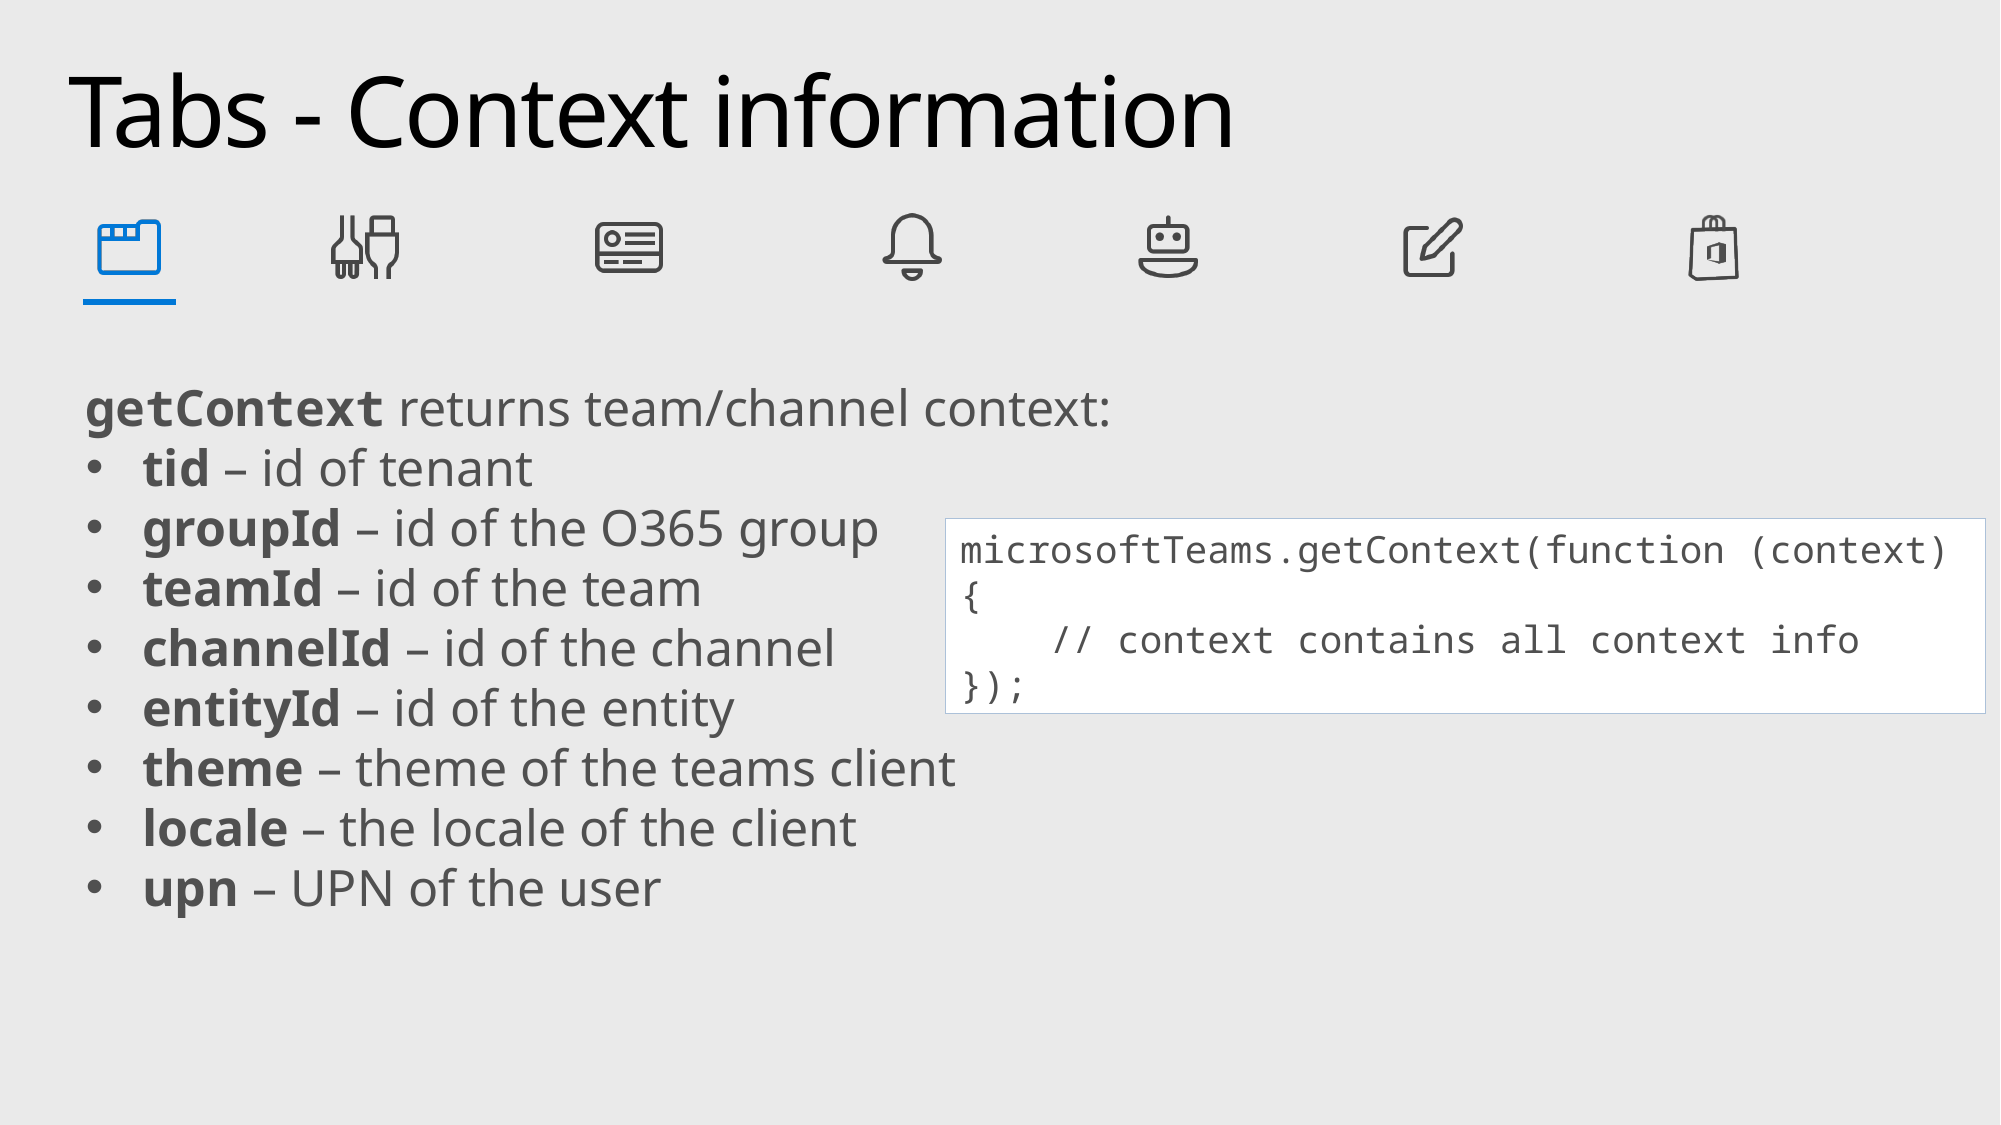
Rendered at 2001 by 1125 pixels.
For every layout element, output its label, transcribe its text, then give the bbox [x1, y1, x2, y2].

text_box microsoftTeams.getContext(function (context) { // context contains all context info }); [945, 518, 1986, 714]
picture [878, 213, 946, 281]
text_box getContext returns team/channel context: tid – id of tenant groupId – id of the O365 group teamId – id of the team channelId – id of the channel entityId – id of the entity theme – theme of the teams client locale – the locale of the client upn – UPN of the user [56, 352, 1144, 940]
picture [1133, 213, 1202, 281]
picture [331, 213, 399, 281]
picture [595, 213, 664, 281]
picture [1688, 213, 1740, 281]
picture [1398, 213, 1467, 281]
title Tabs - Context information [44, 47, 1957, 196]
picture [94, 213, 163, 281]
